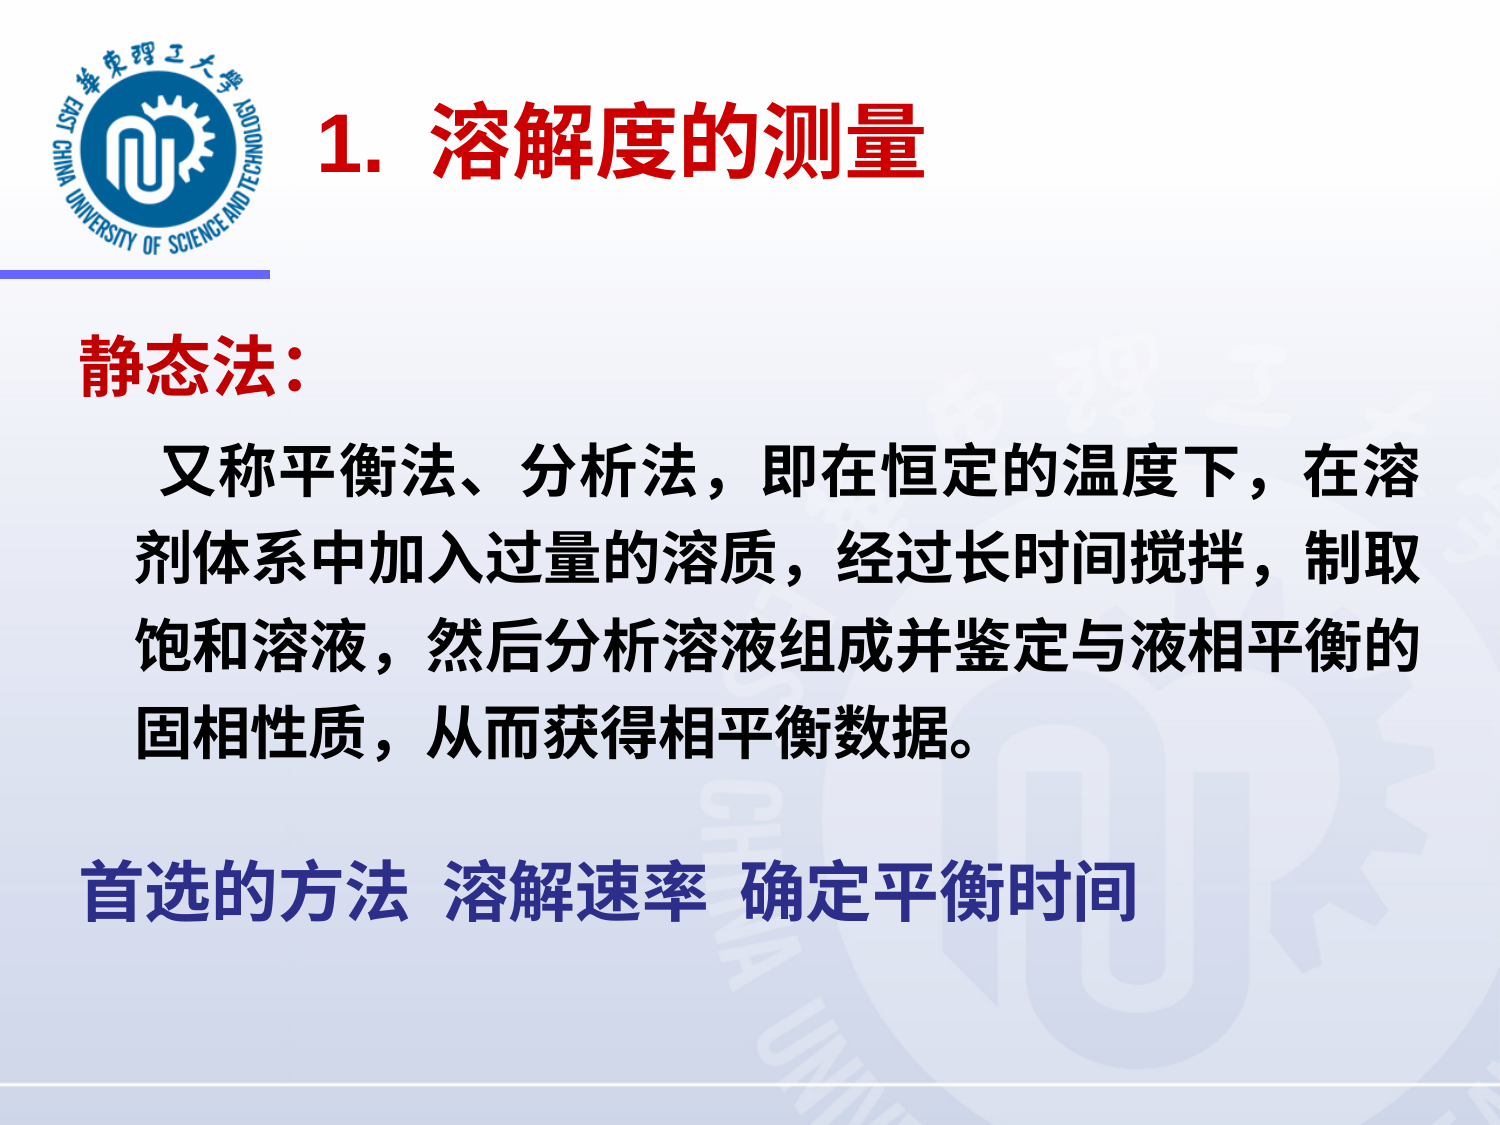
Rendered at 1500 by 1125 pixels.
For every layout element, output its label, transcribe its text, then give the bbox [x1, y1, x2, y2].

text_box 静态法： 又称平衡法、分析法，即在恒定的温度下，在溶剂体系中加入过量的溶质，经过长时间搅拌，制取饱和溶液，然后分析溶液组成并鉴定与液相平衡的固相性质，从而获得相平衡数据。 首选的方法 溶解速率 确定平衡时间 [63, 317, 1437, 1080]
title 1. 溶解度的测量 [301, 45, 1425, 233]
picture [0, 1, 1500, 1125]
